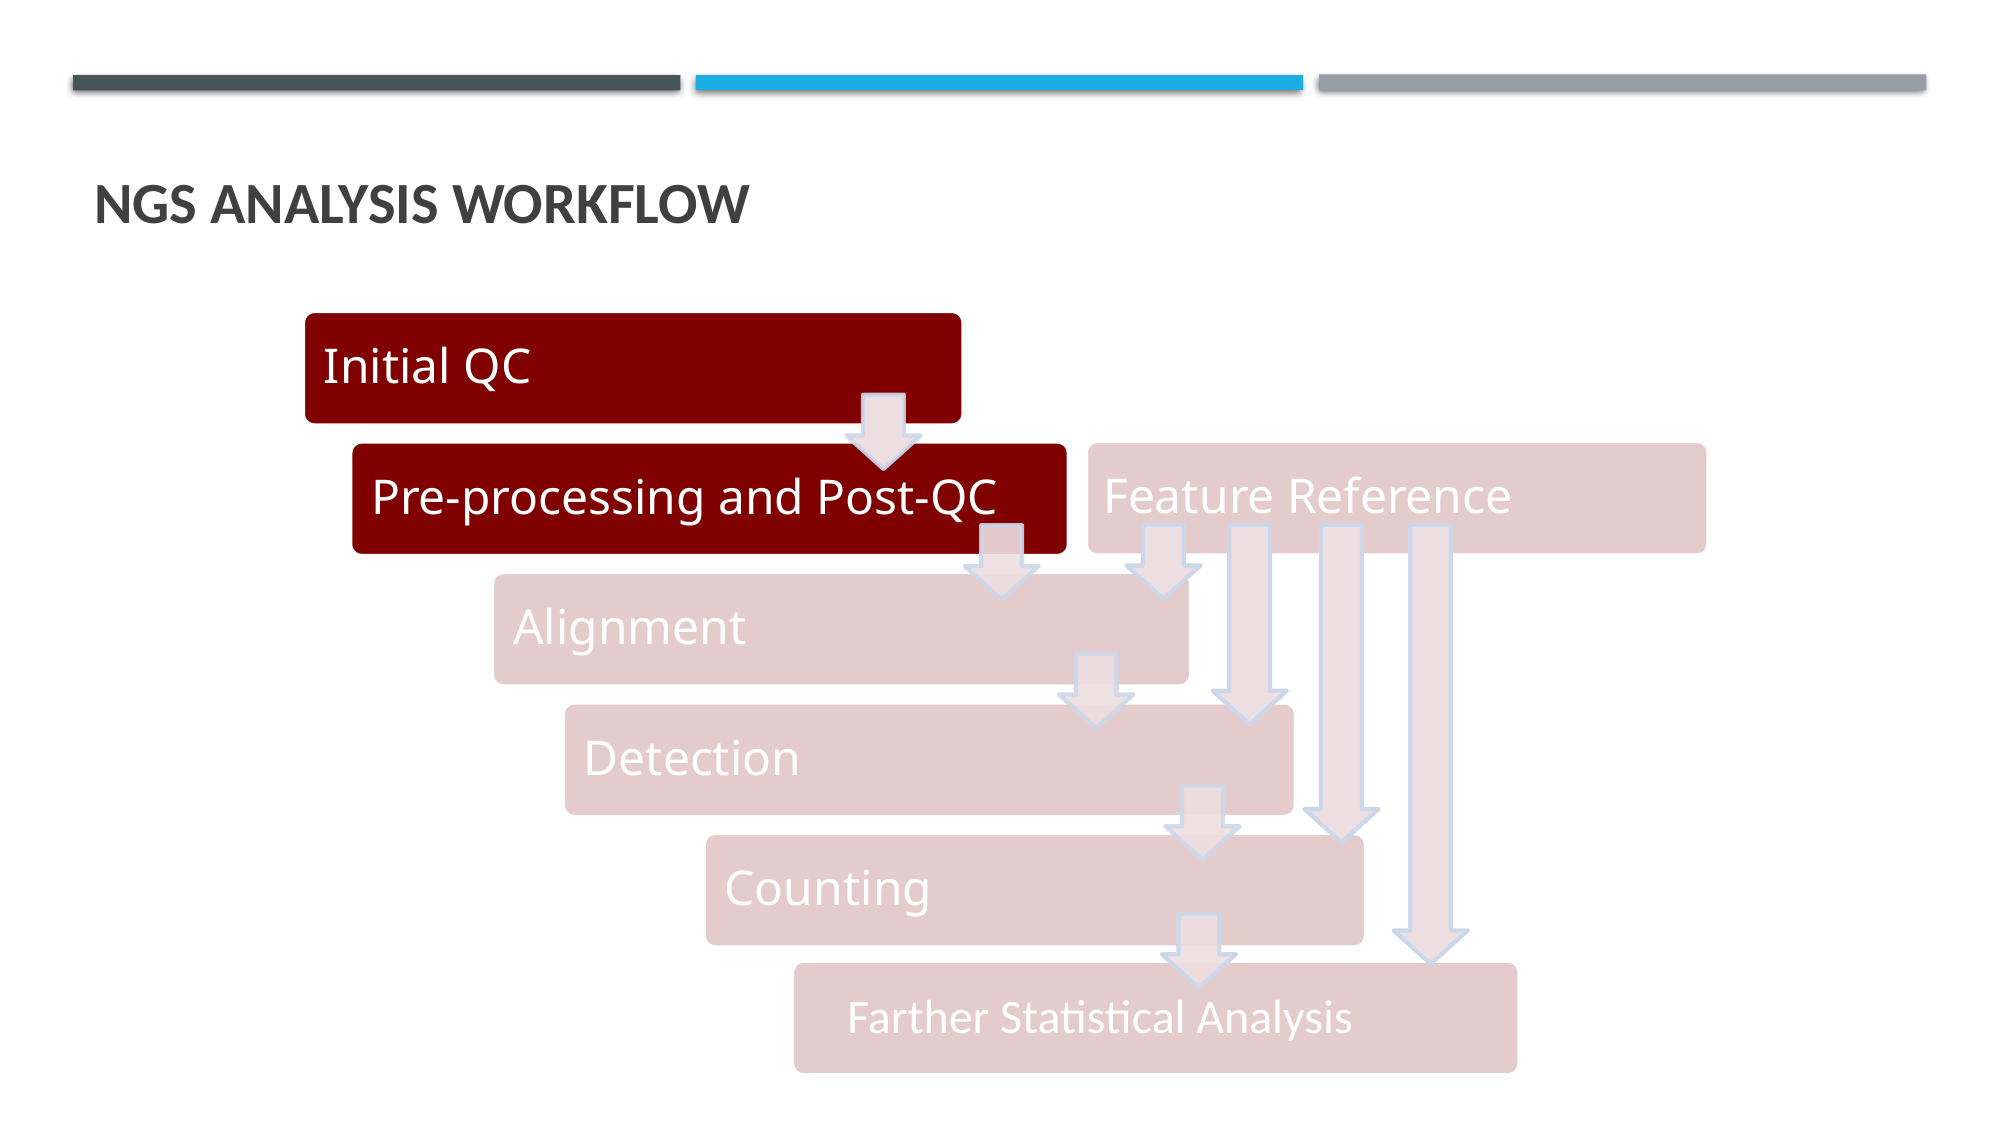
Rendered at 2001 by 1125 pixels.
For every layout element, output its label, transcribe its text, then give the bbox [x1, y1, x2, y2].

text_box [1393, 524, 1469, 965]
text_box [1085, 440, 1709, 556]
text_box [1212, 524, 1288, 725]
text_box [1126, 524, 1201, 600]
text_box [1304, 524, 1379, 843]
title NGS Analysis WorkFlow [94, 119, 1904, 282]
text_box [290, 310, 1520, 1076]
